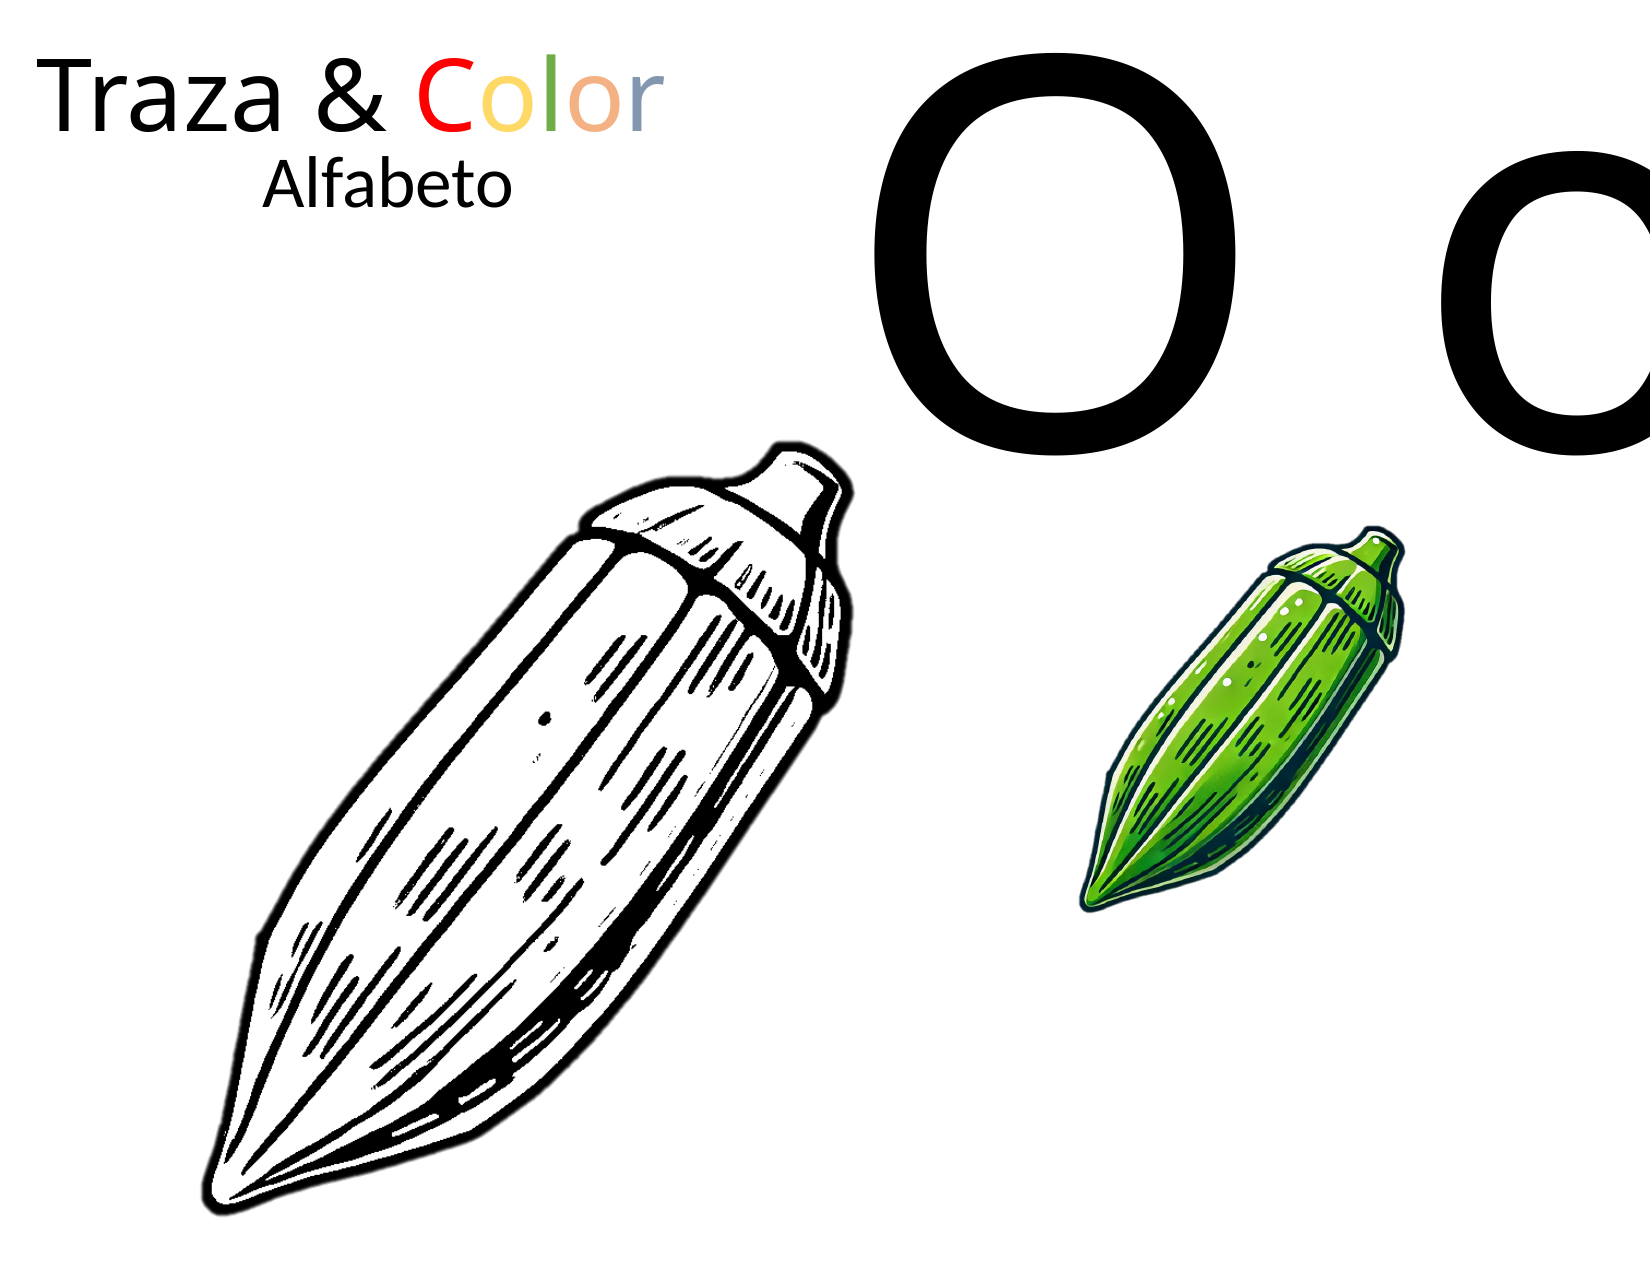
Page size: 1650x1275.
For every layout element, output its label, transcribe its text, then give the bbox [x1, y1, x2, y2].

text_box O o [826, 0, 1650, 568]
text_box Traza & Color [21, 23, 825, 160]
text_box Alfabeto [63, 160, 714, 230]
picture [0, 292, 1525, 1275]
